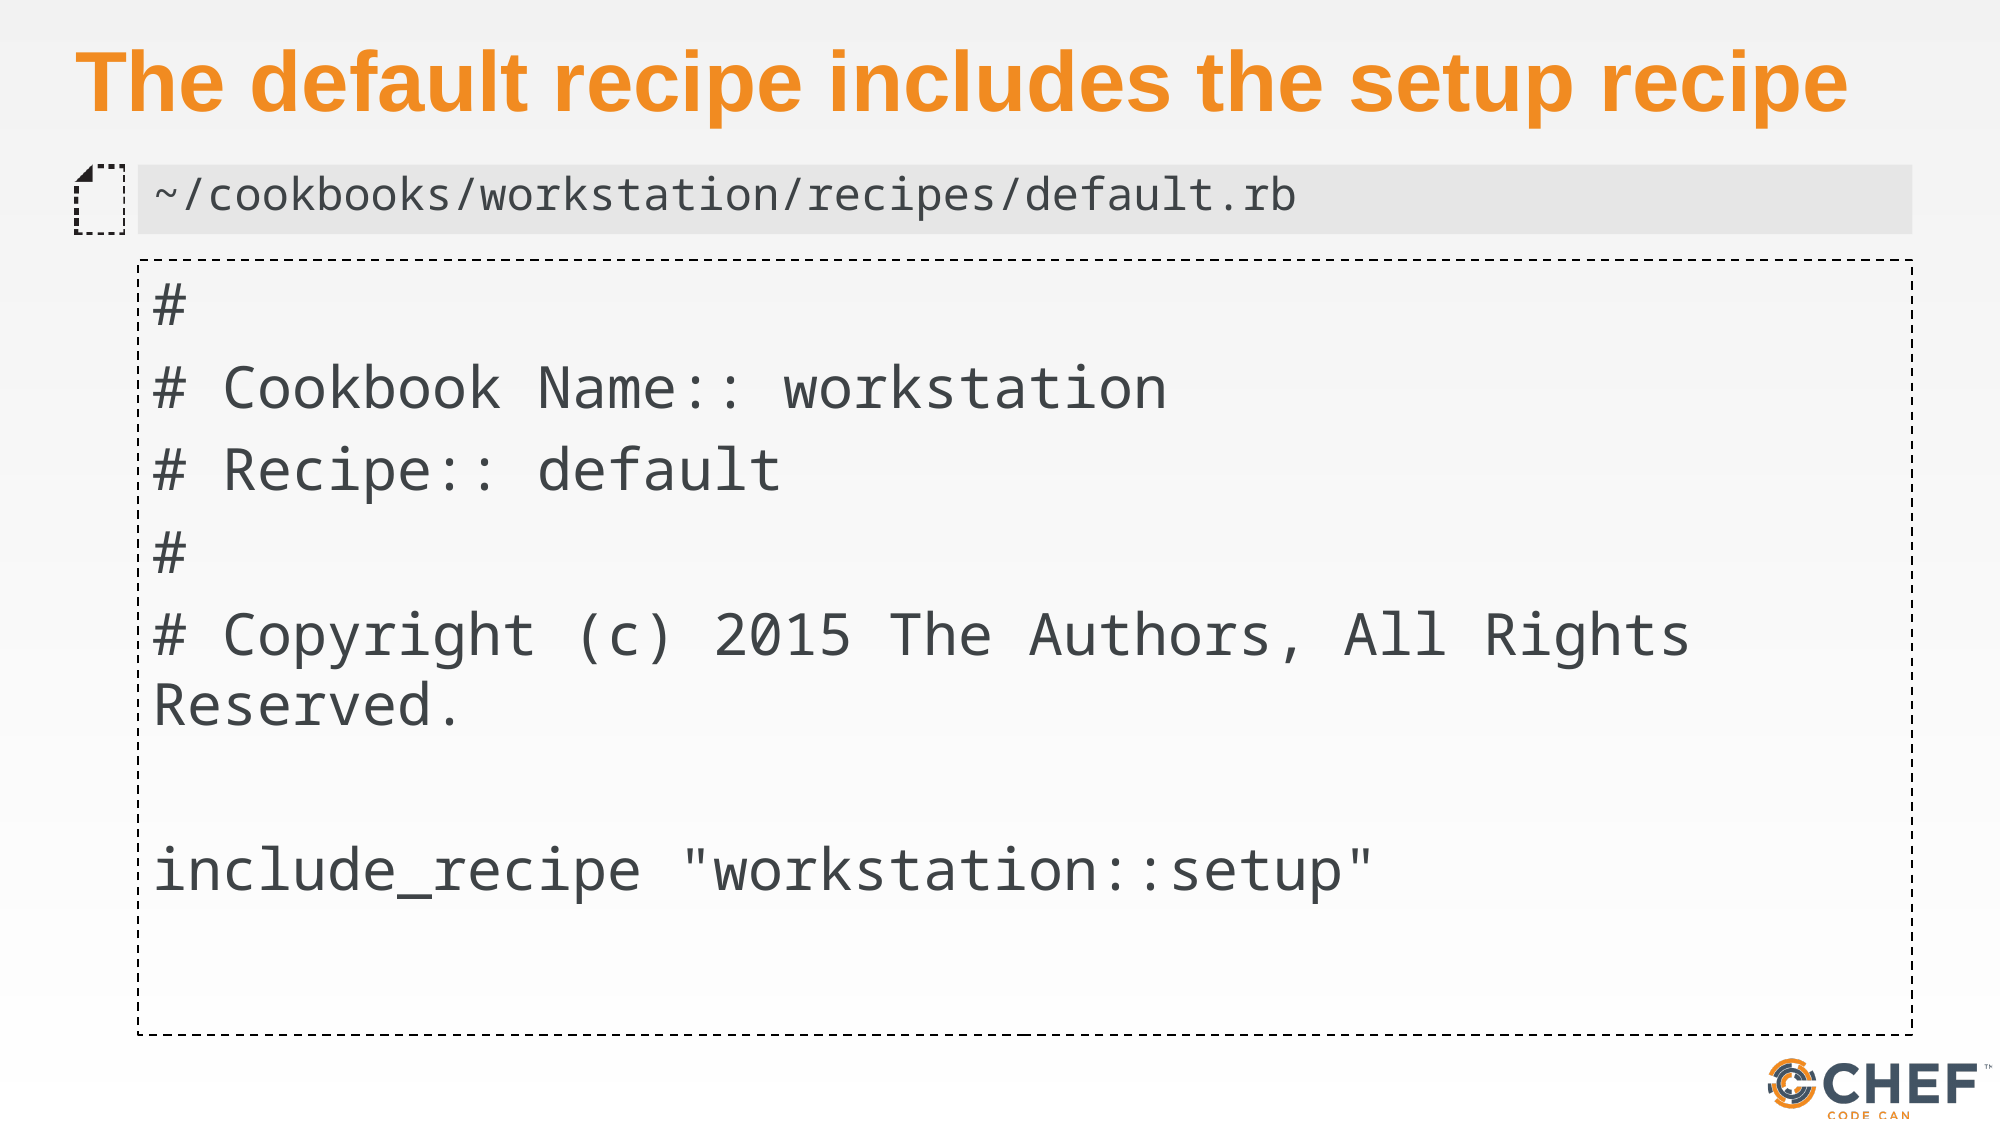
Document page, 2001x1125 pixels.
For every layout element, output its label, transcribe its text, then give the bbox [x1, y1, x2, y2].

title The default recipe includes the setup recipe [75, 37, 1913, 140]
list ~/cookbooks/workstation/recipes/default.rb [137, 164, 1913, 235]
list # # Cookbook Name:: workstation # Recipe:: default # # Copyright (c) 2015 The Authors, All Rights Reserved. include_recipe "workstation::setup" [137, 259, 1913, 1036]
